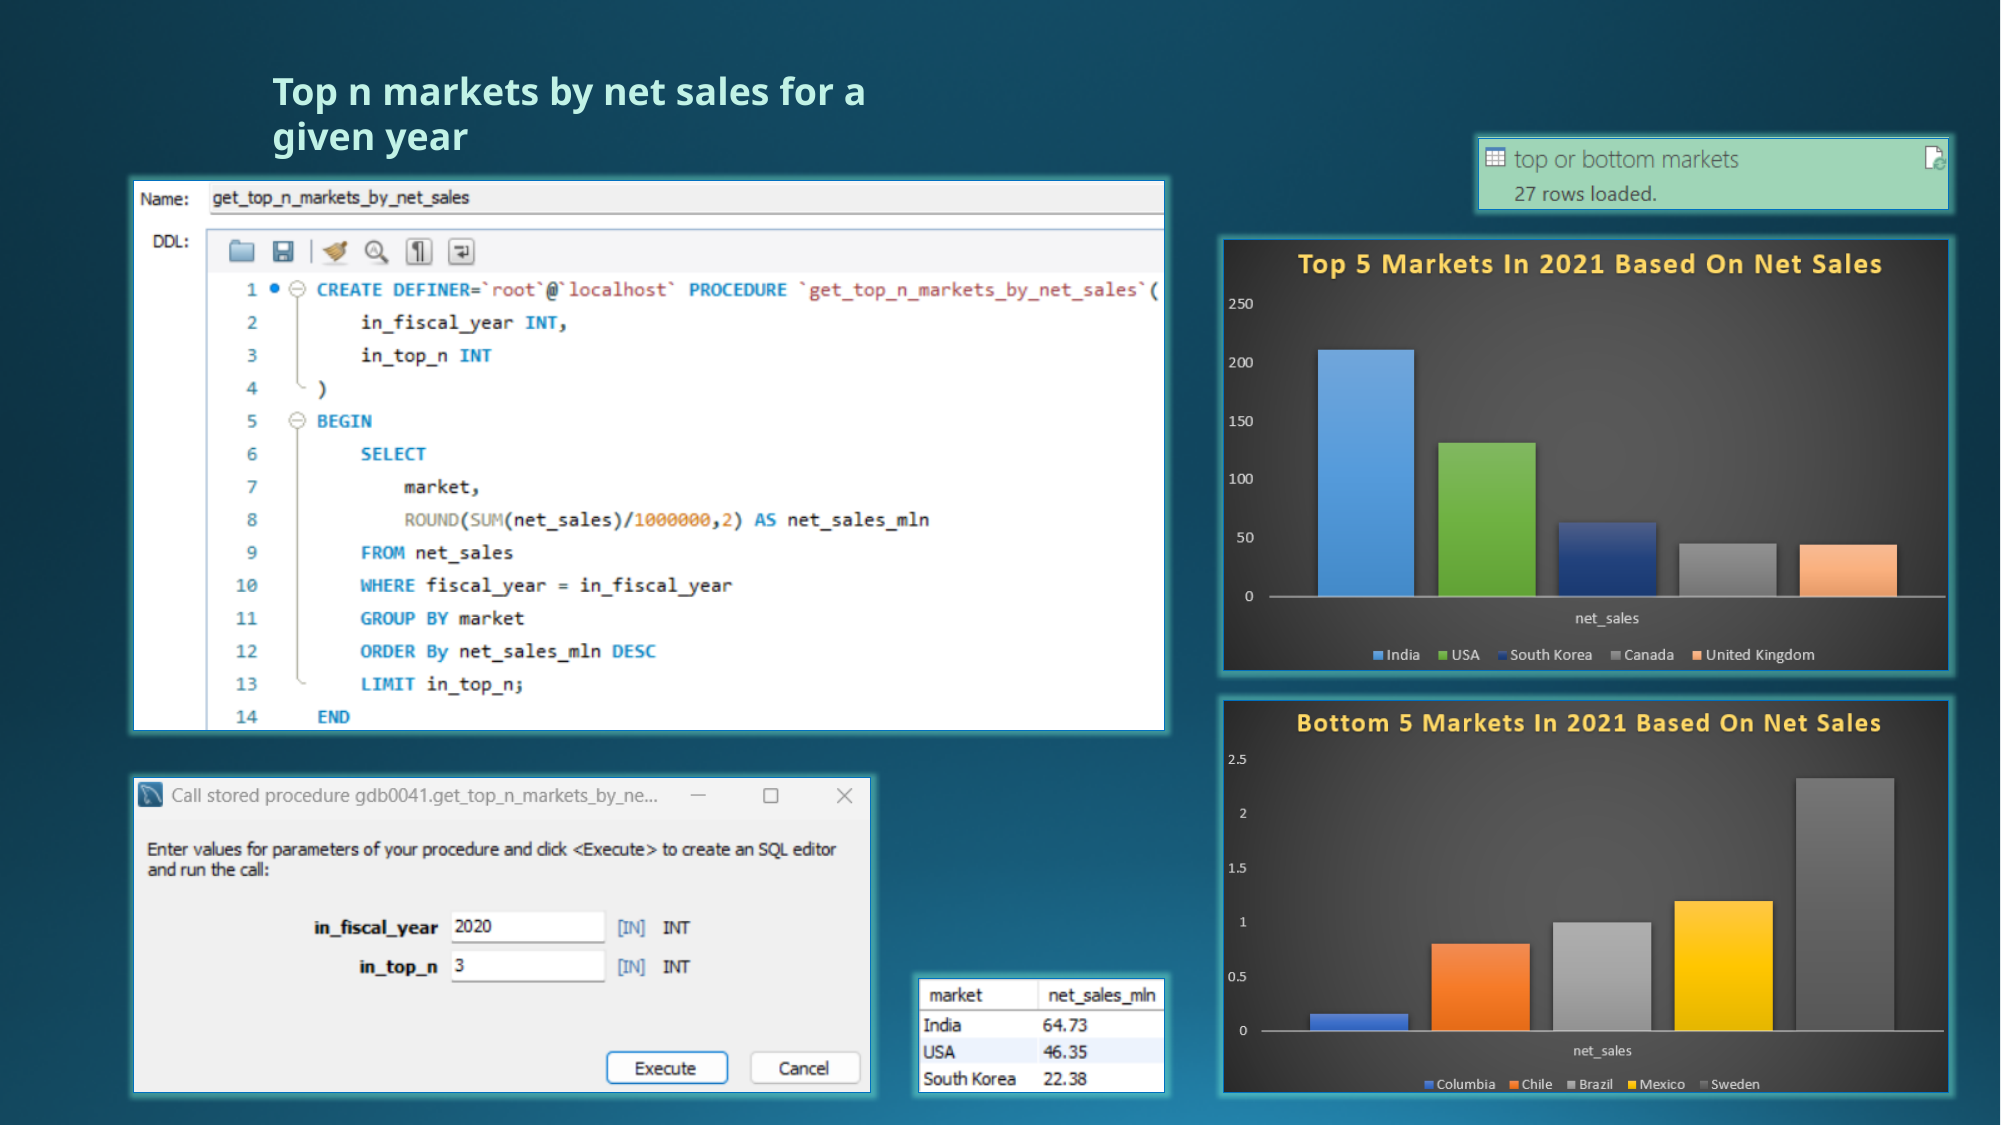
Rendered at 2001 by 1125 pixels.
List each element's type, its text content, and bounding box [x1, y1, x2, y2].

picture [0, 0, 2001, 1125]
text_box Top n markets by net sales for a given year [257, 60, 984, 166]
